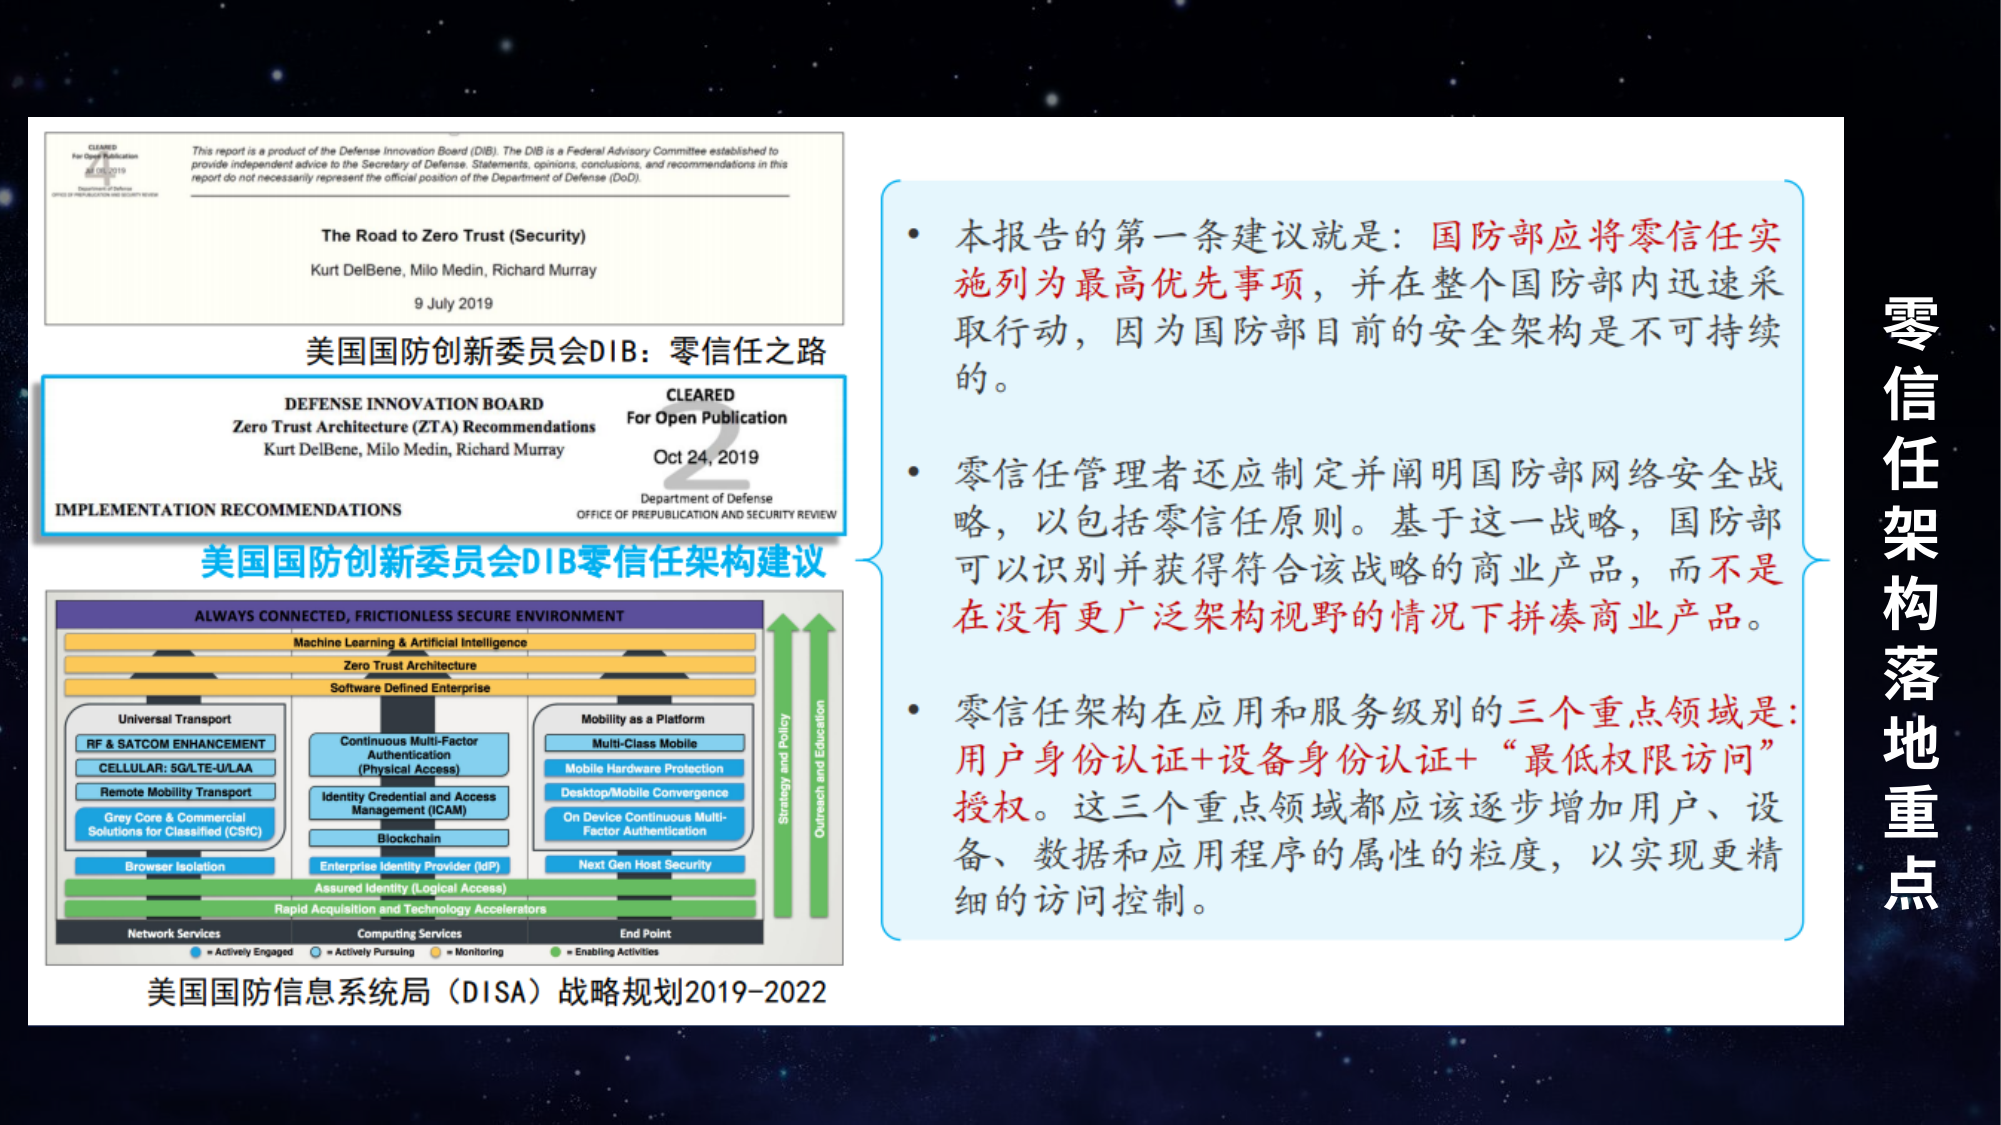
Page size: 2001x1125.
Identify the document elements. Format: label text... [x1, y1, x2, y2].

text_box 零信任架构落地重点 [1866, 279, 1958, 925]
picture [0, 0, 2001, 1125]
